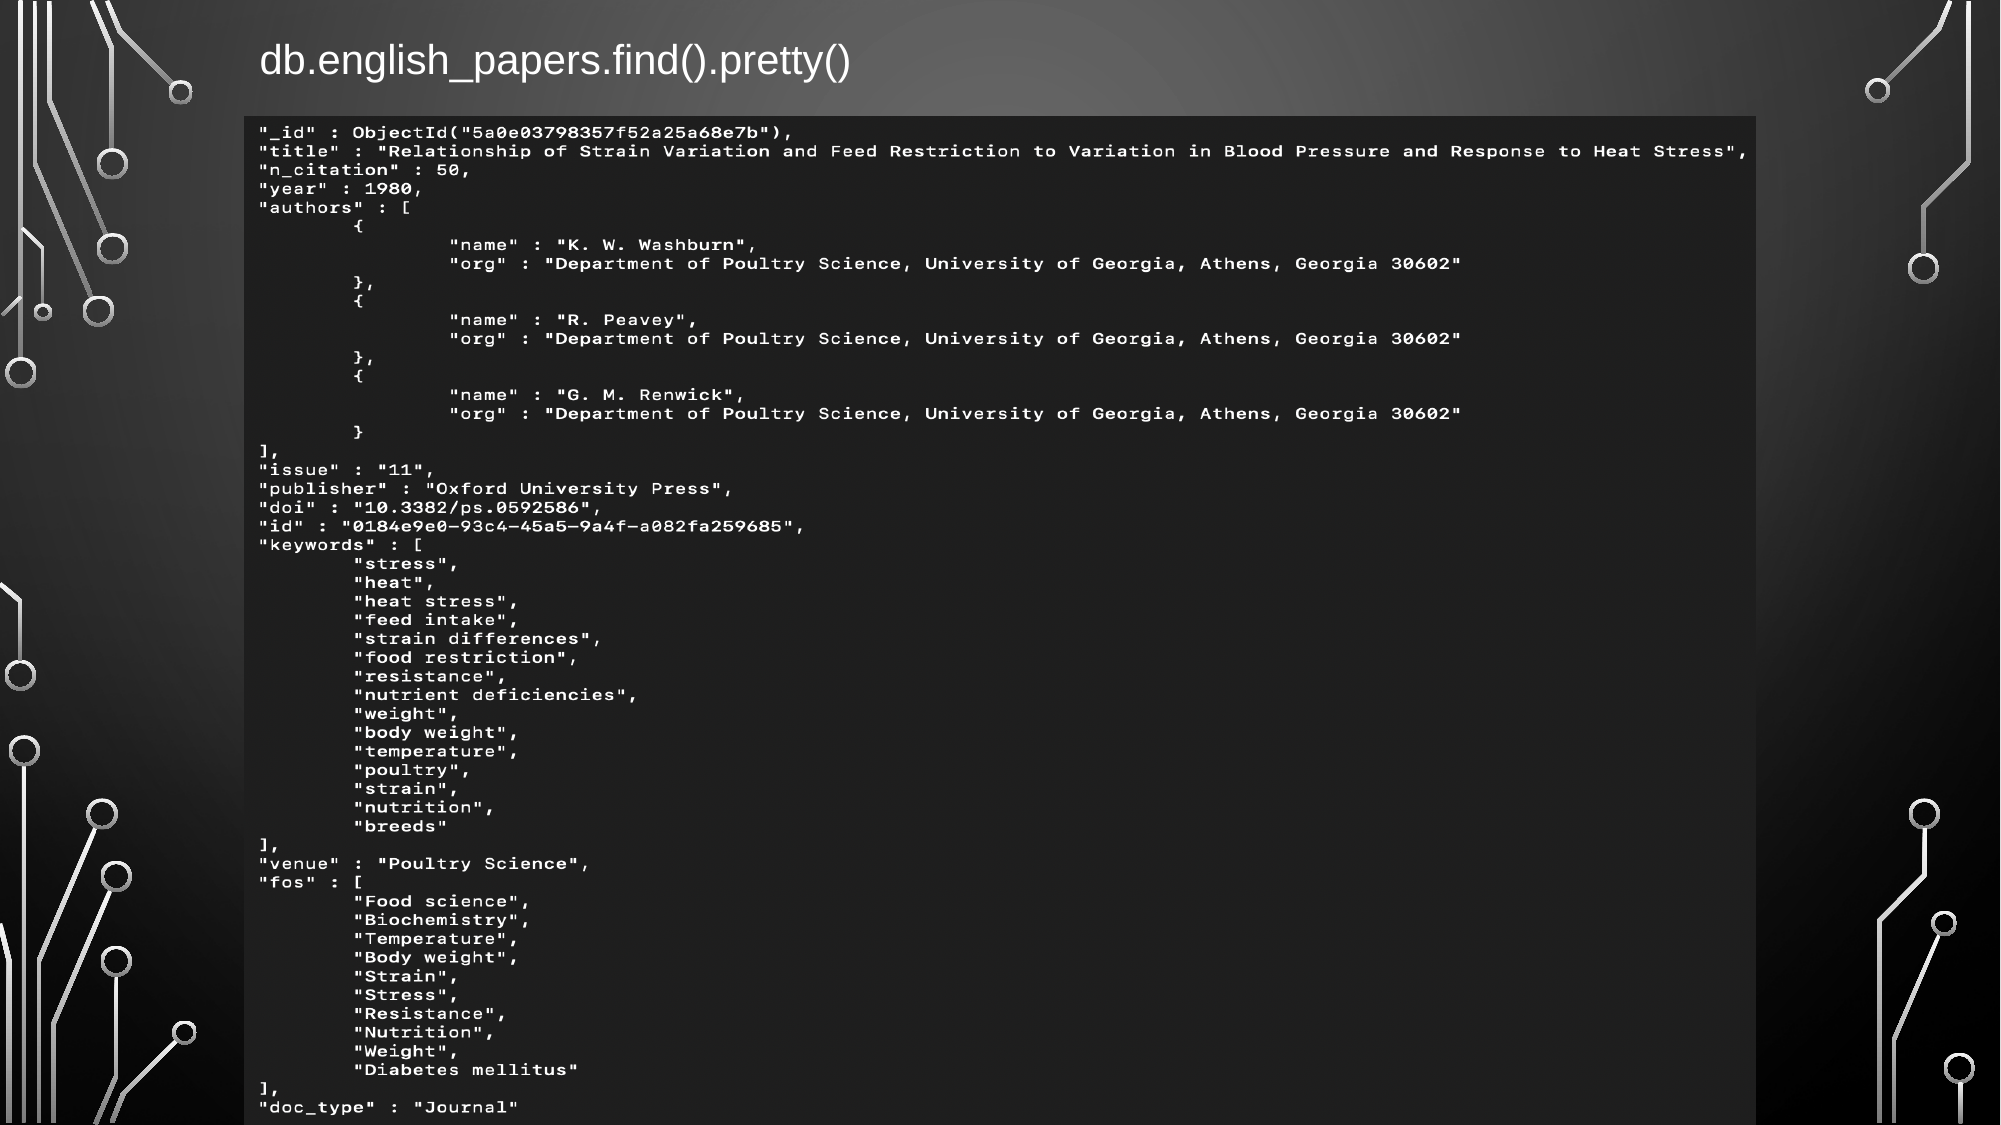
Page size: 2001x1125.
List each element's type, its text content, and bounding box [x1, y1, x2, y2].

picture [244, 116, 1756, 1125]
text_box db.english_papers.find().pretty() [244, 25, 950, 91]
